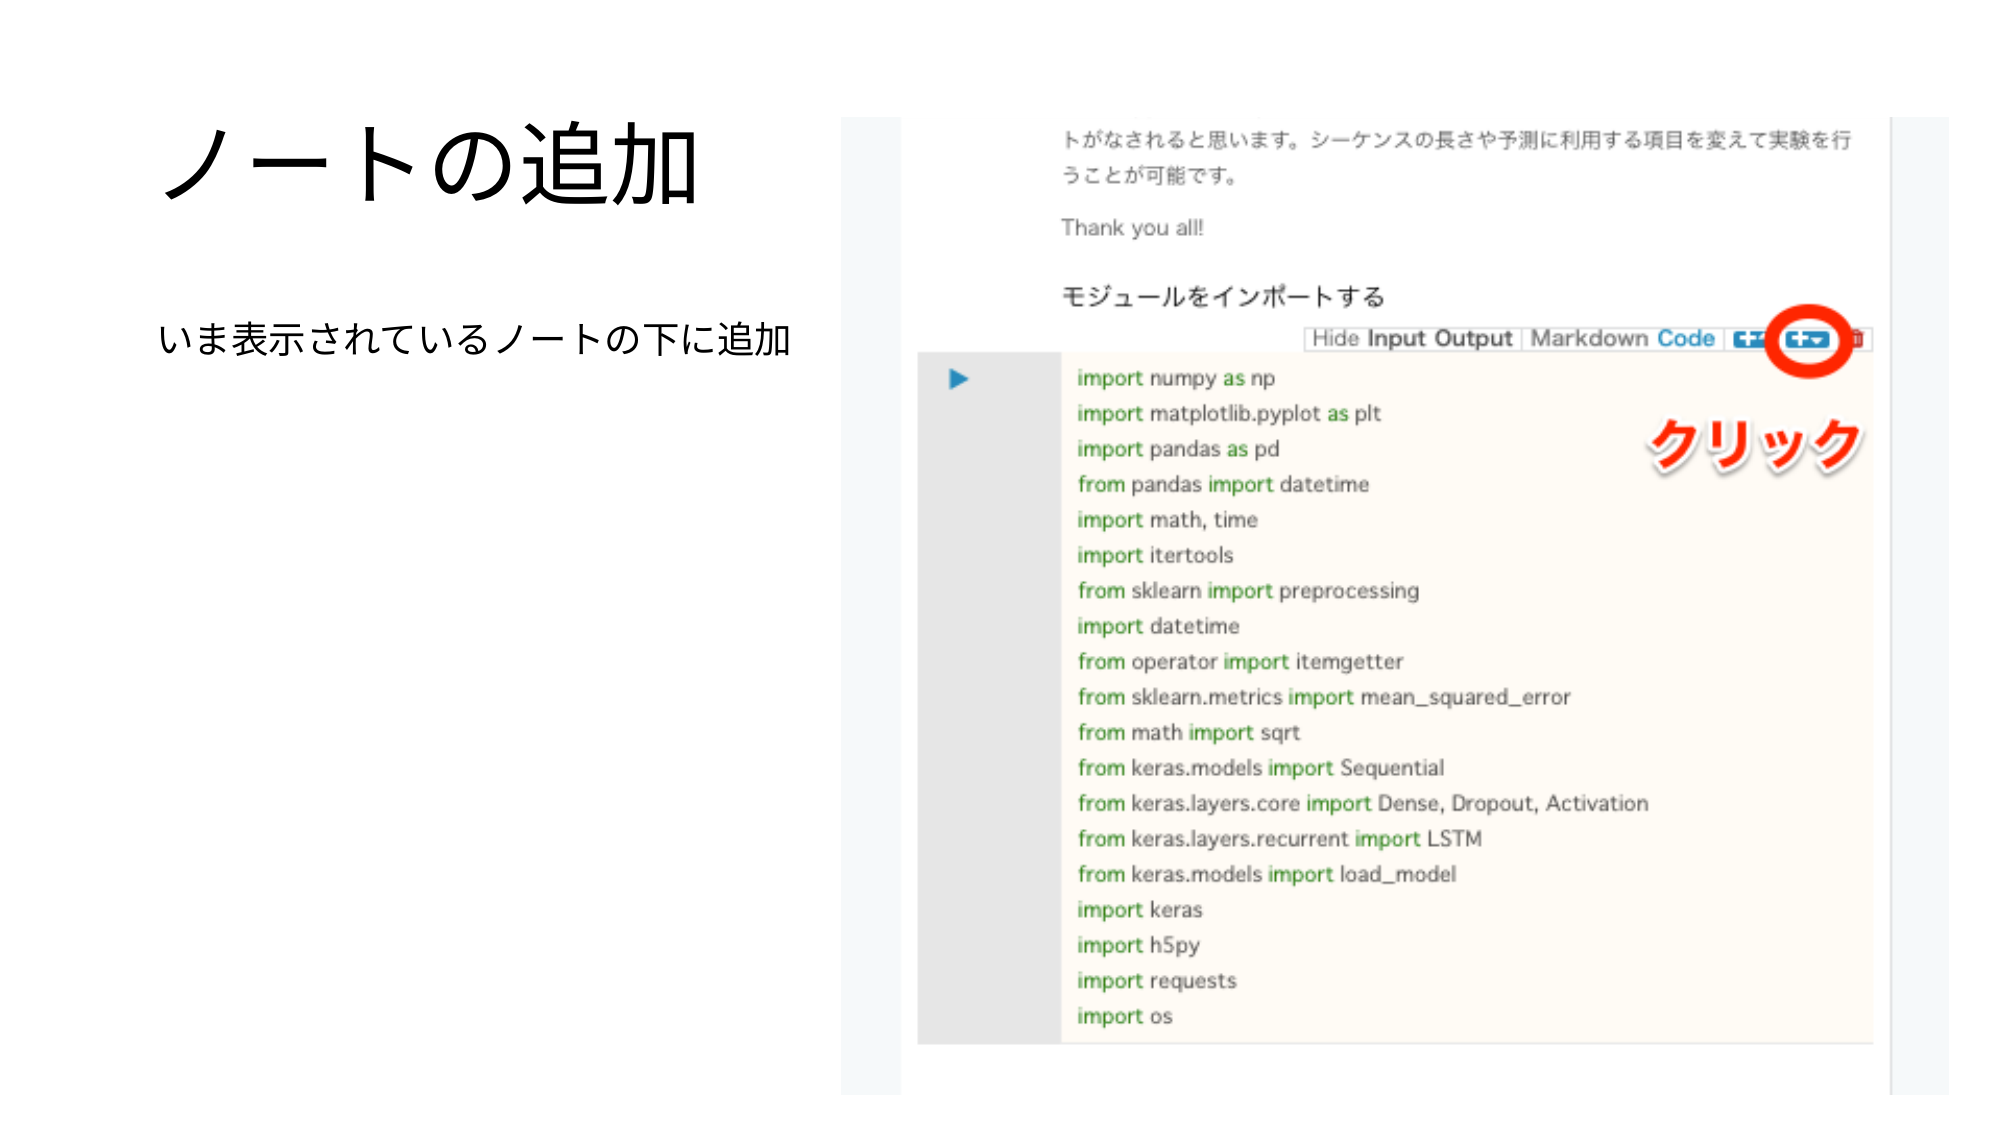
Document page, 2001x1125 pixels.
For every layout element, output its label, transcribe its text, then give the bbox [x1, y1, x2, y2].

picture [841, 117, 1949, 1095]
title ノートの追加 [137, 59, 983, 278]
text_box いま表示されているノートの下に追加 [141, 308, 808, 369]
